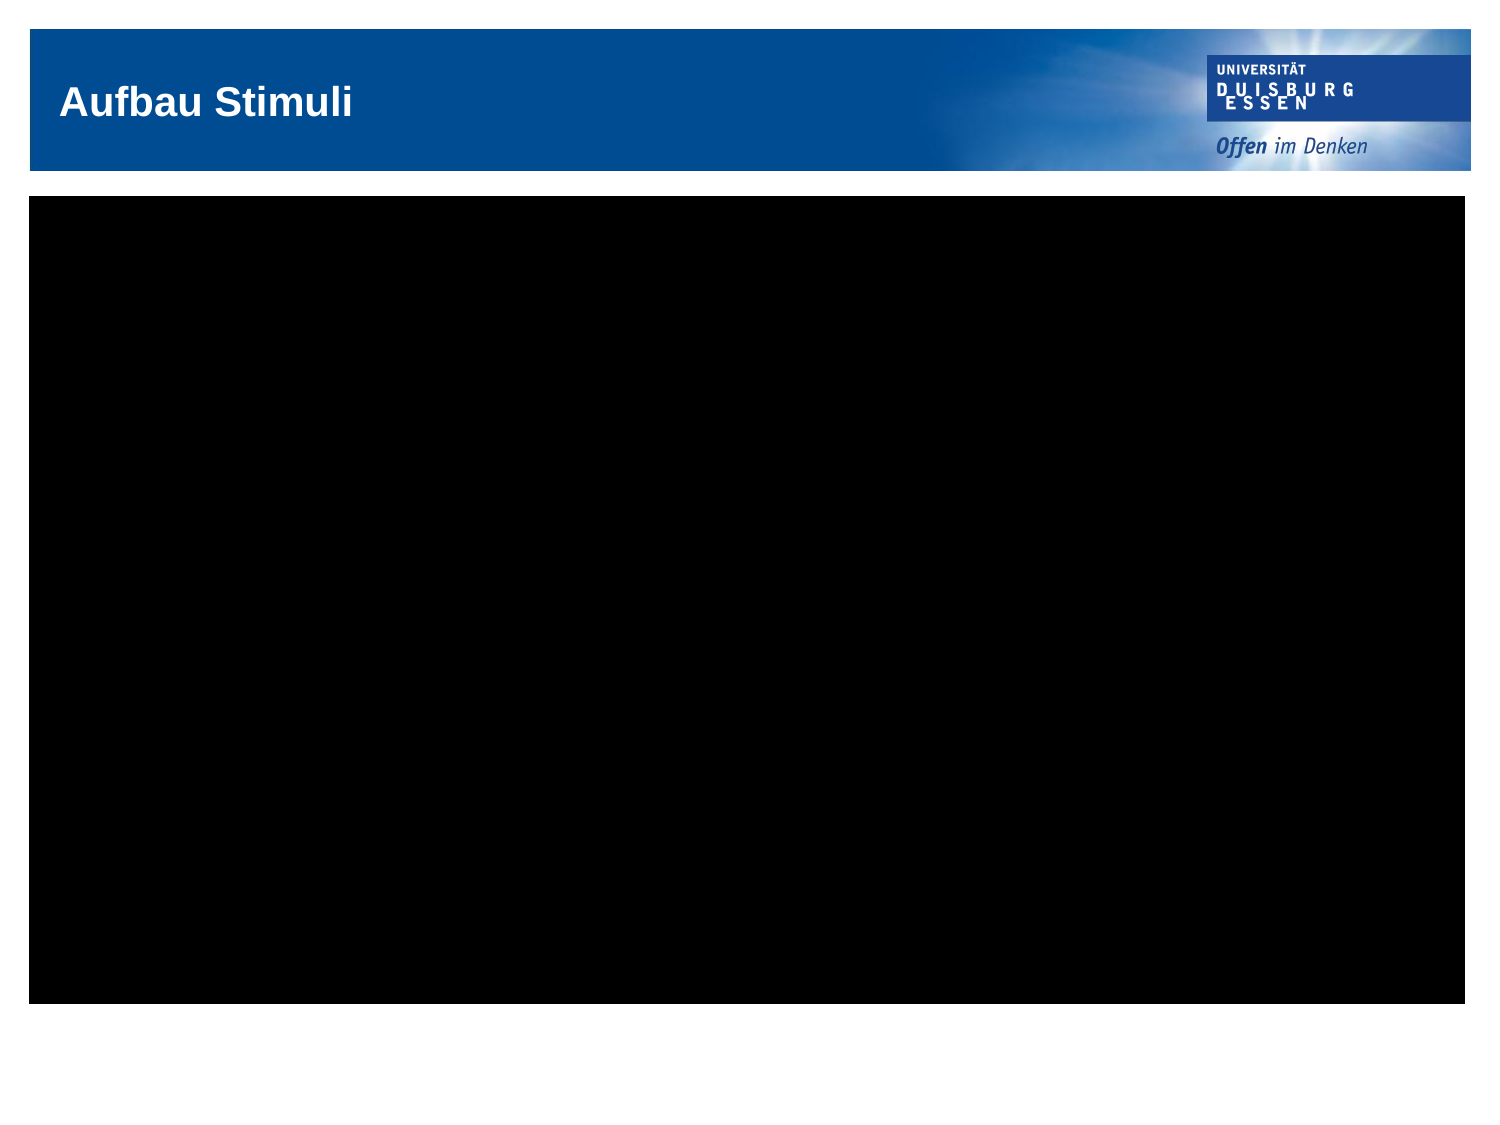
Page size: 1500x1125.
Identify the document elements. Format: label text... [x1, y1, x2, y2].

picture [1152, 29, 1471, 171]
title Aufbau Stimuli [29, 29, 1152, 172]
picture [29, 196, 1465, 1005]
